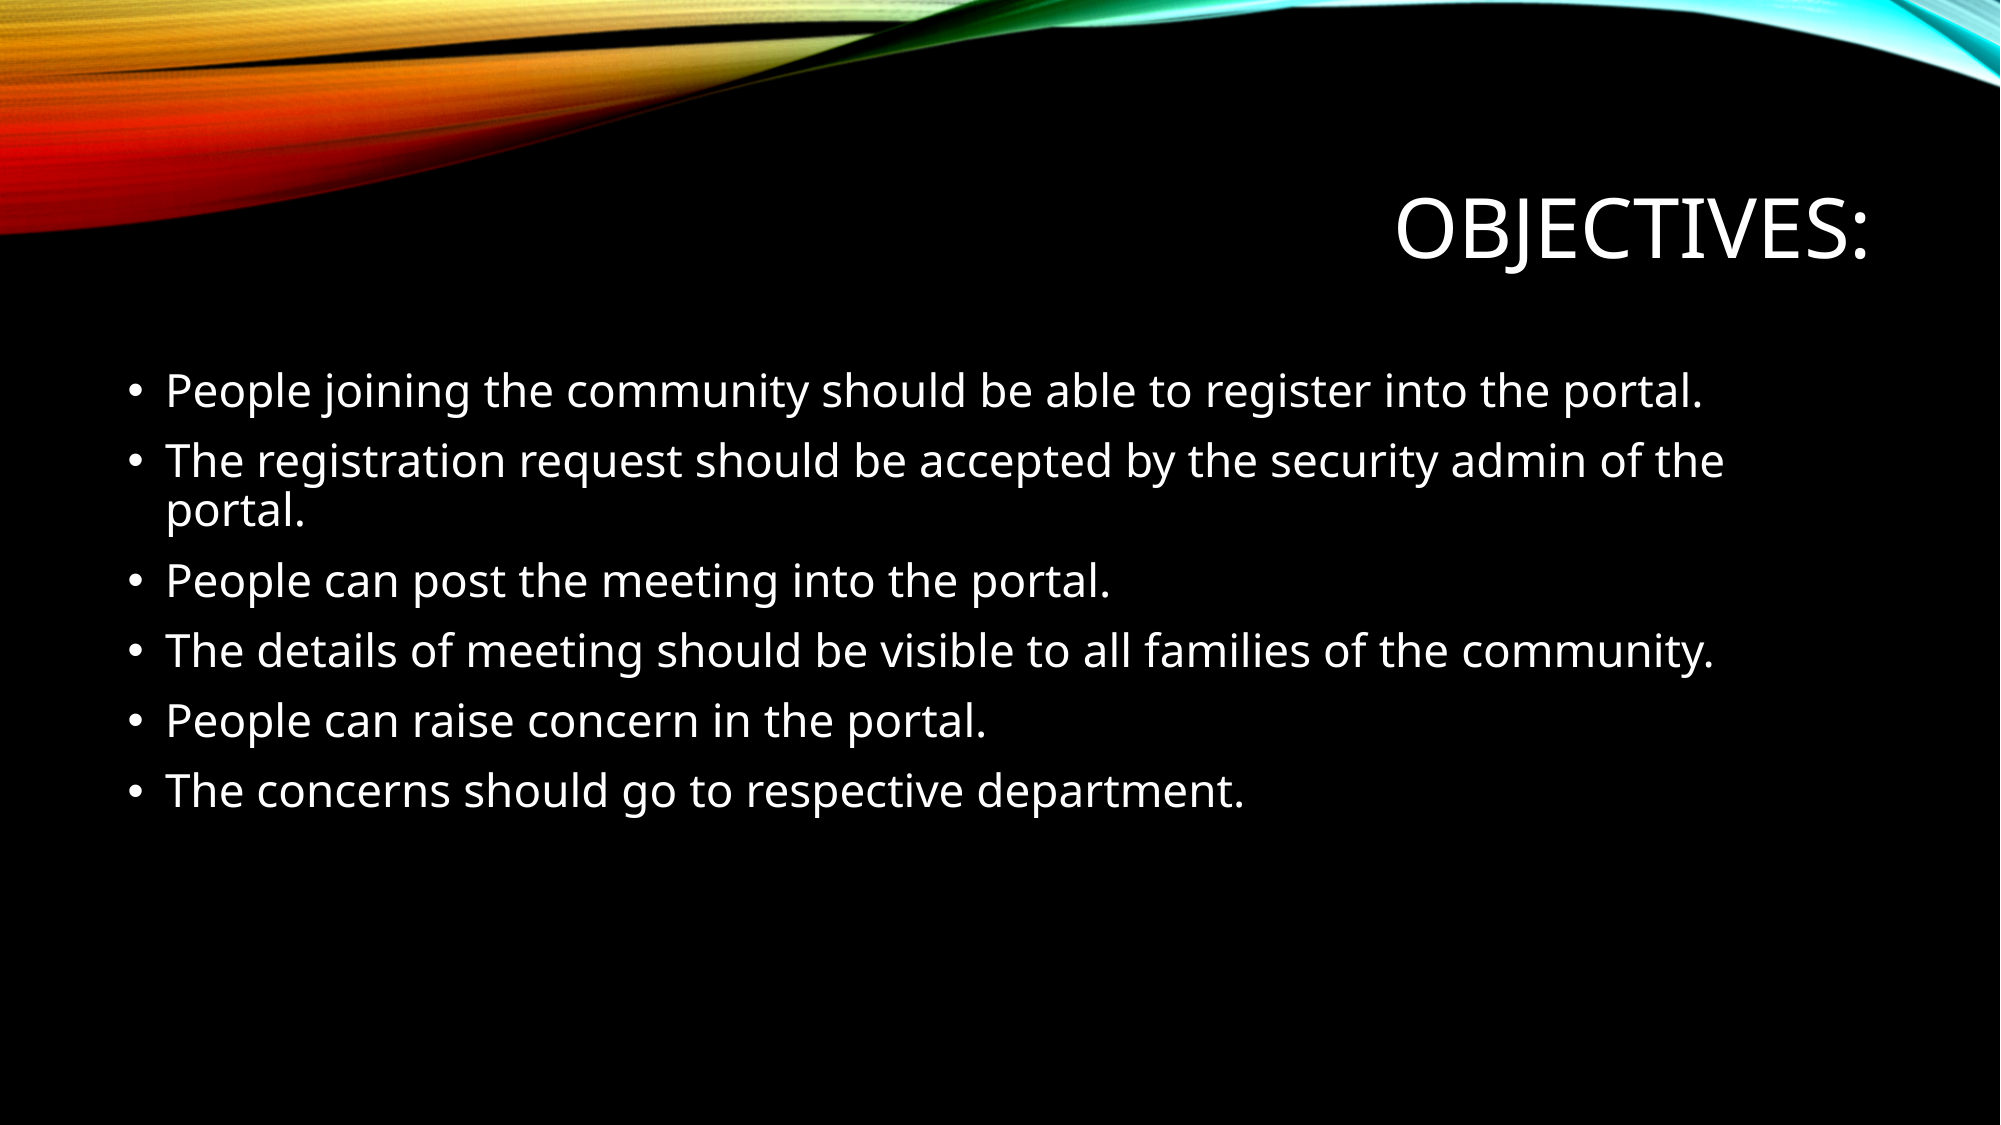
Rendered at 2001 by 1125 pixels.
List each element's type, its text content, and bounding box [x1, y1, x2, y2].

list People joining the community should be able to register into the portal. The registration request should be accepted by the security admin of the portal. People can post the meeting into the portal. The details of meeting should be visible to all families of the community. People can raise concern in the portal. The concerns should go to respective department. [112, 360, 1888, 1021]
title Objectives: [474, 125, 1888, 338]
picture [0, 0, 2000, 237]
